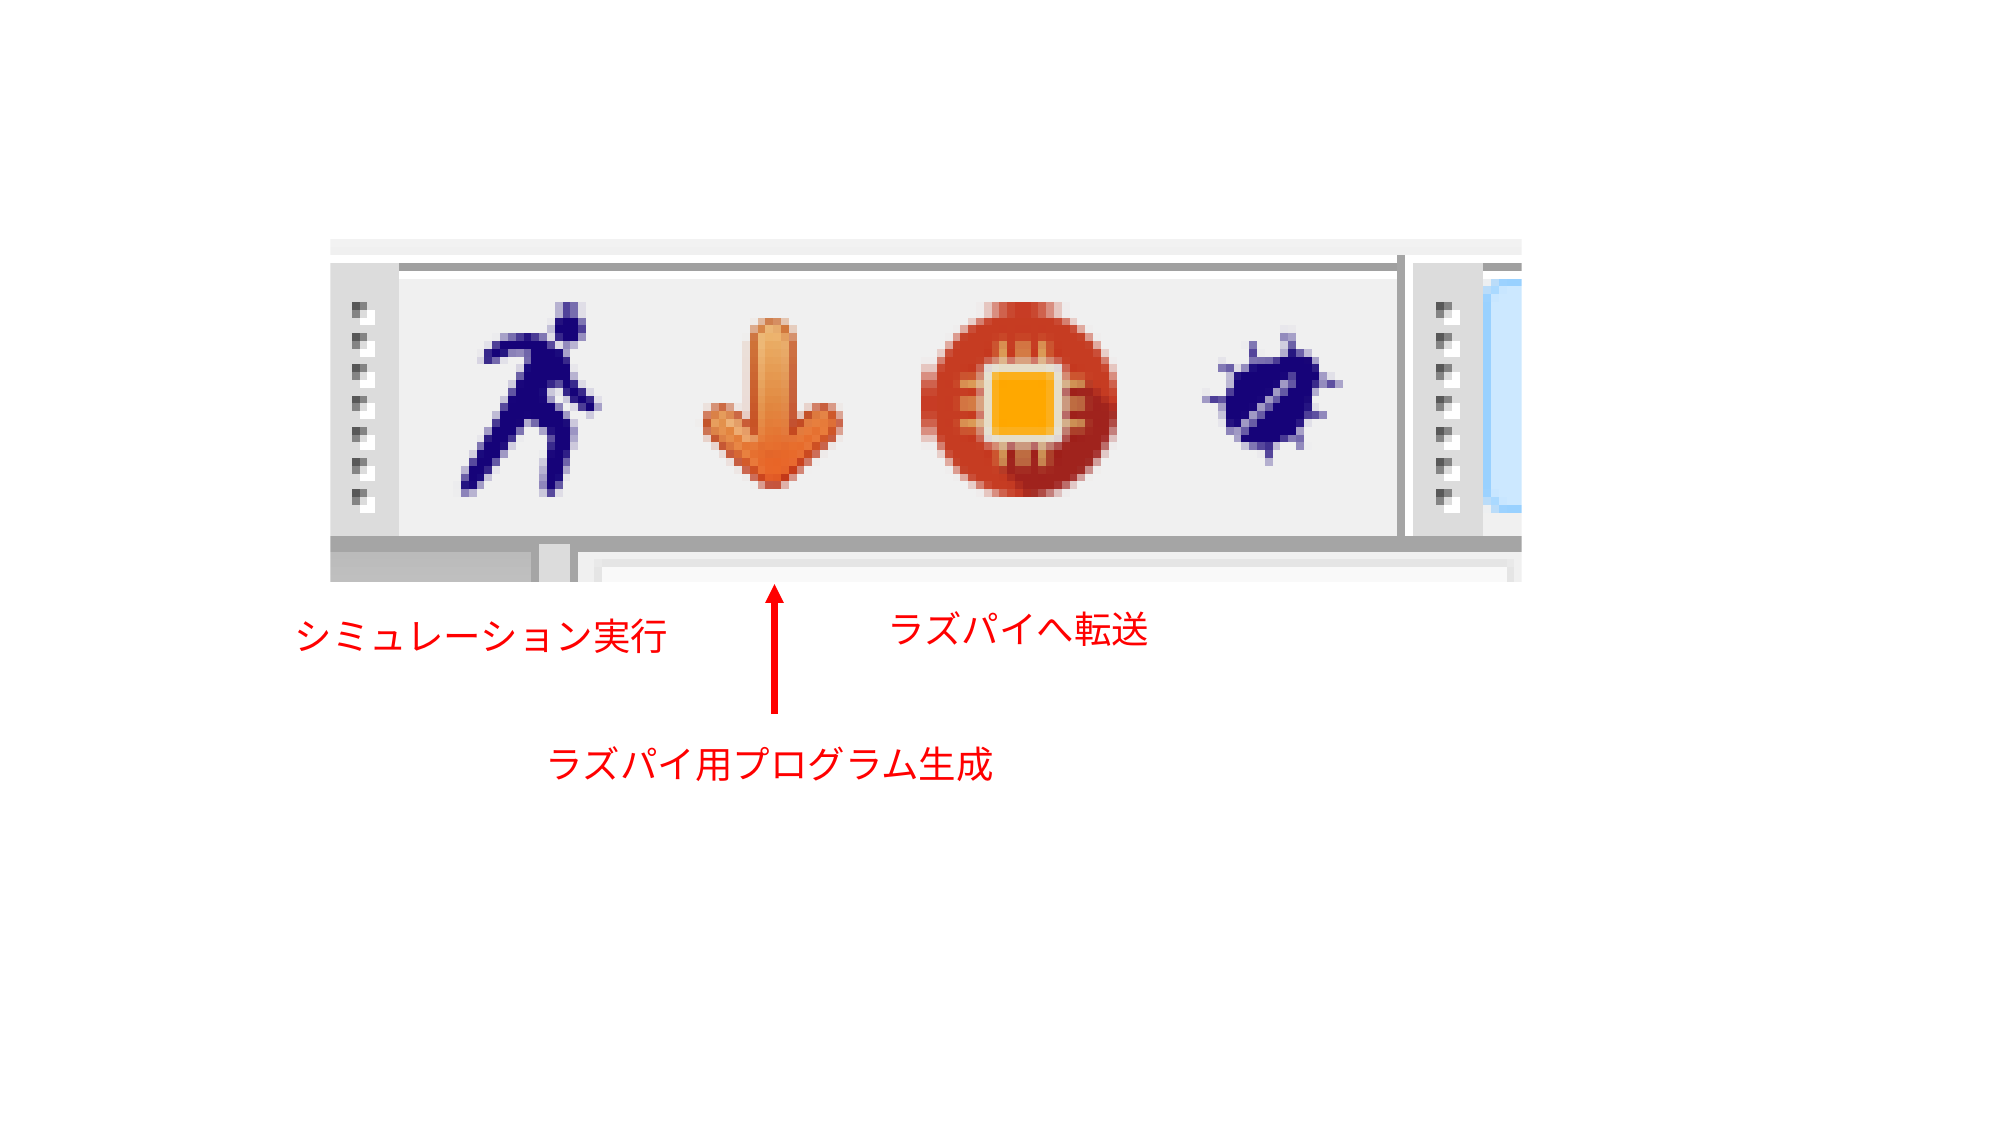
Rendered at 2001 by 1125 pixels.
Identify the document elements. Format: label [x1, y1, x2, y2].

text_box [276, 213, 1522, 795]
